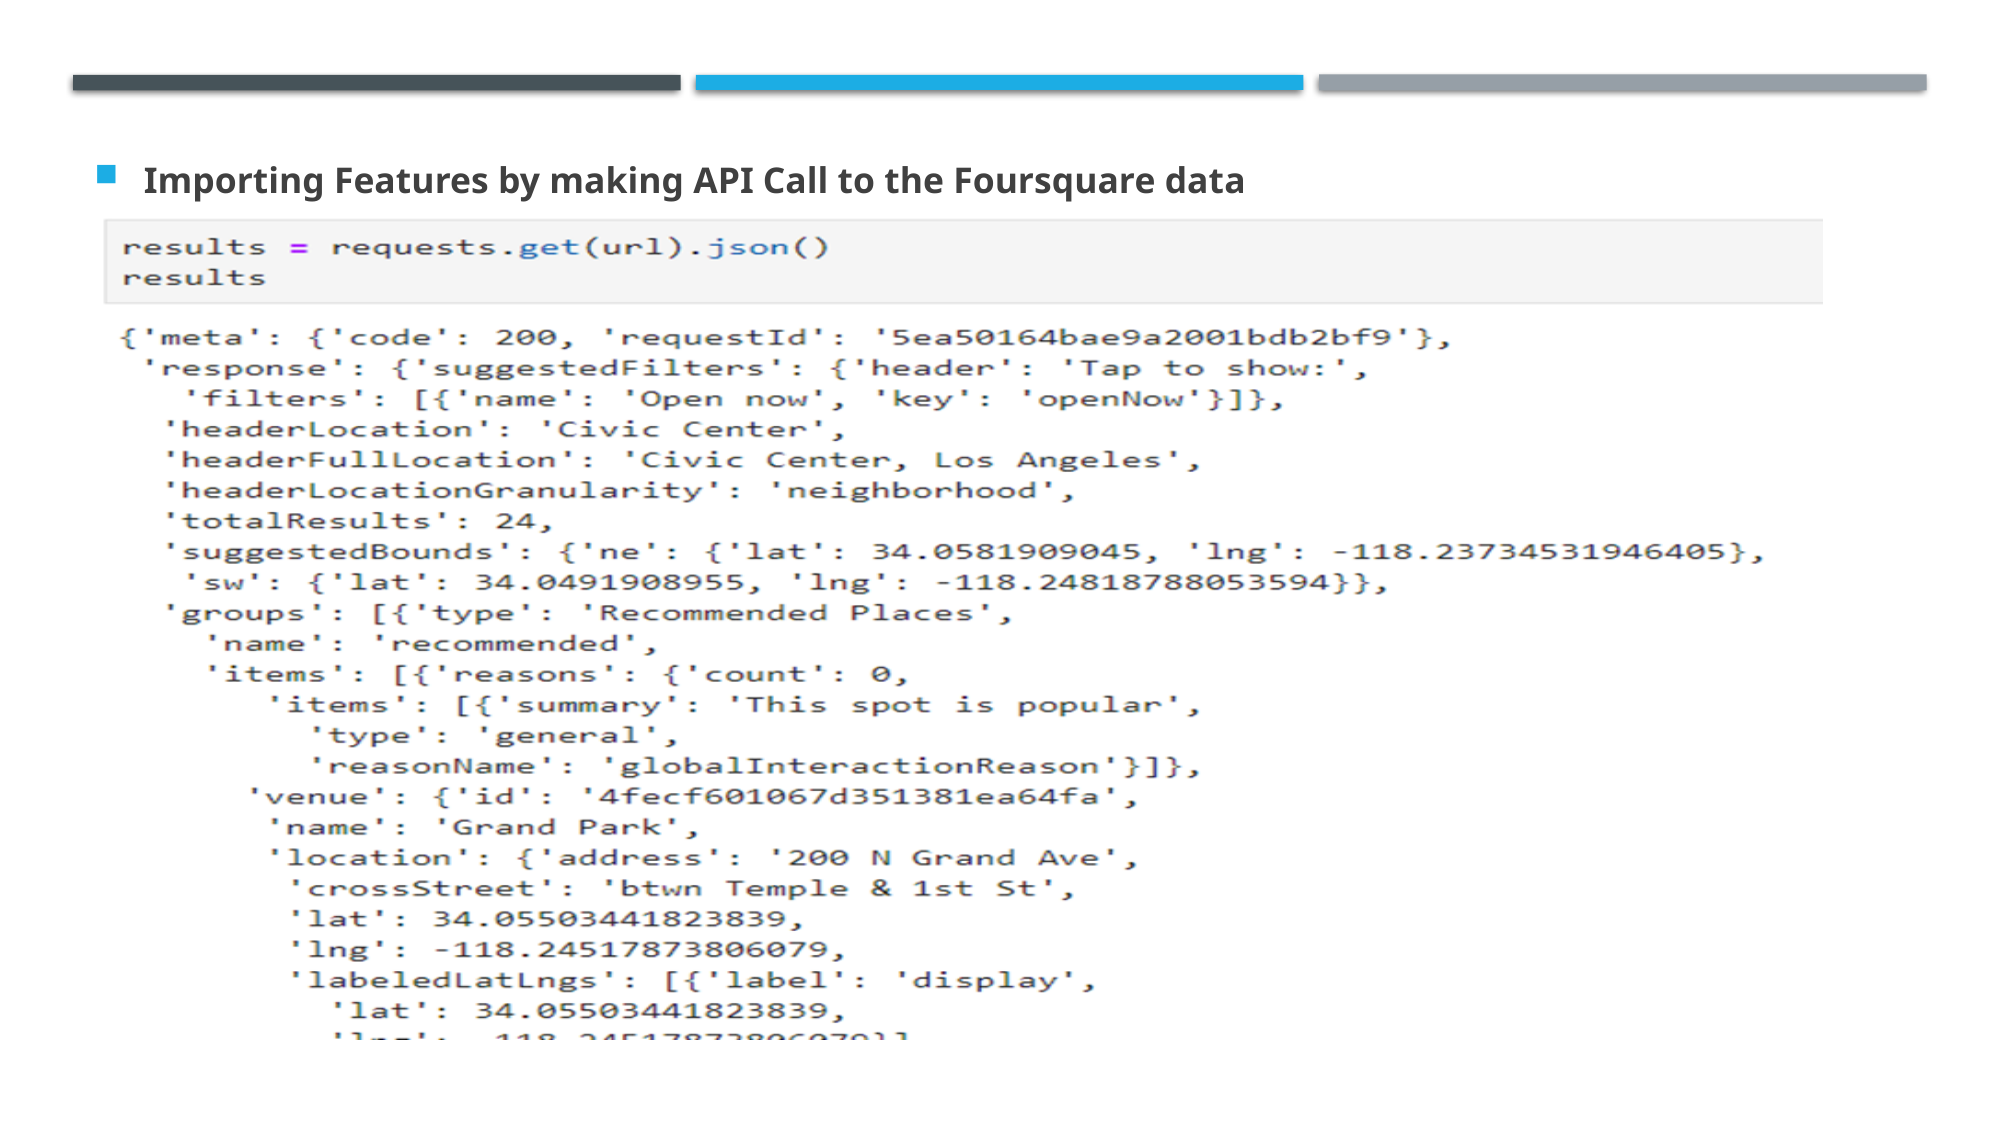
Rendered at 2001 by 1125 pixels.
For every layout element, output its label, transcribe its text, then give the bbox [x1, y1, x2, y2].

picture [92, 215, 1824, 1040]
list Importing Features by making API Call to the Foursquare data [78, 124, 1888, 1026]
